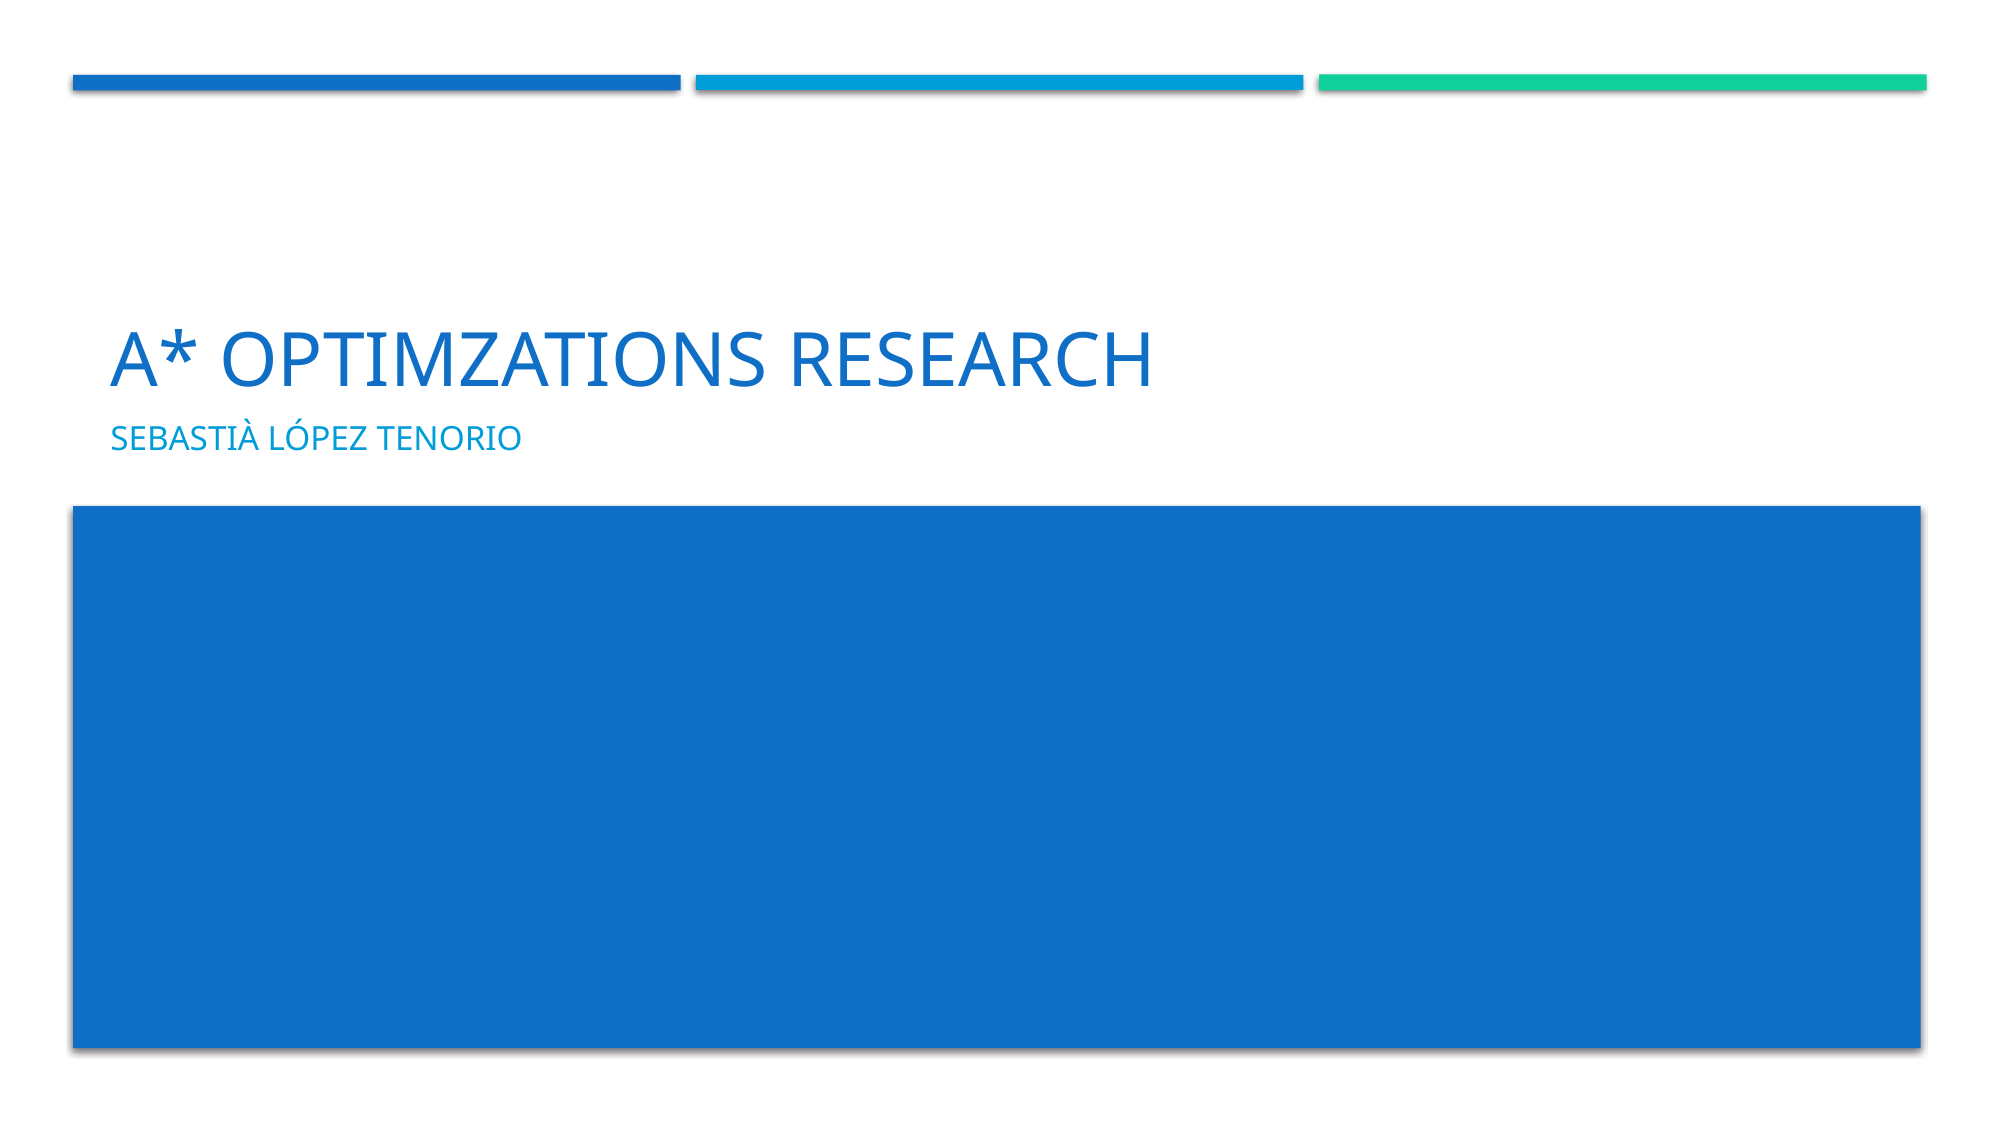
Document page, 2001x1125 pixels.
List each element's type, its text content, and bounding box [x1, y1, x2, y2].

title A* Optimzations Research [95, 167, 1899, 409]
subtitle Sebastià López Tenorio [95, 409, 1899, 507]
